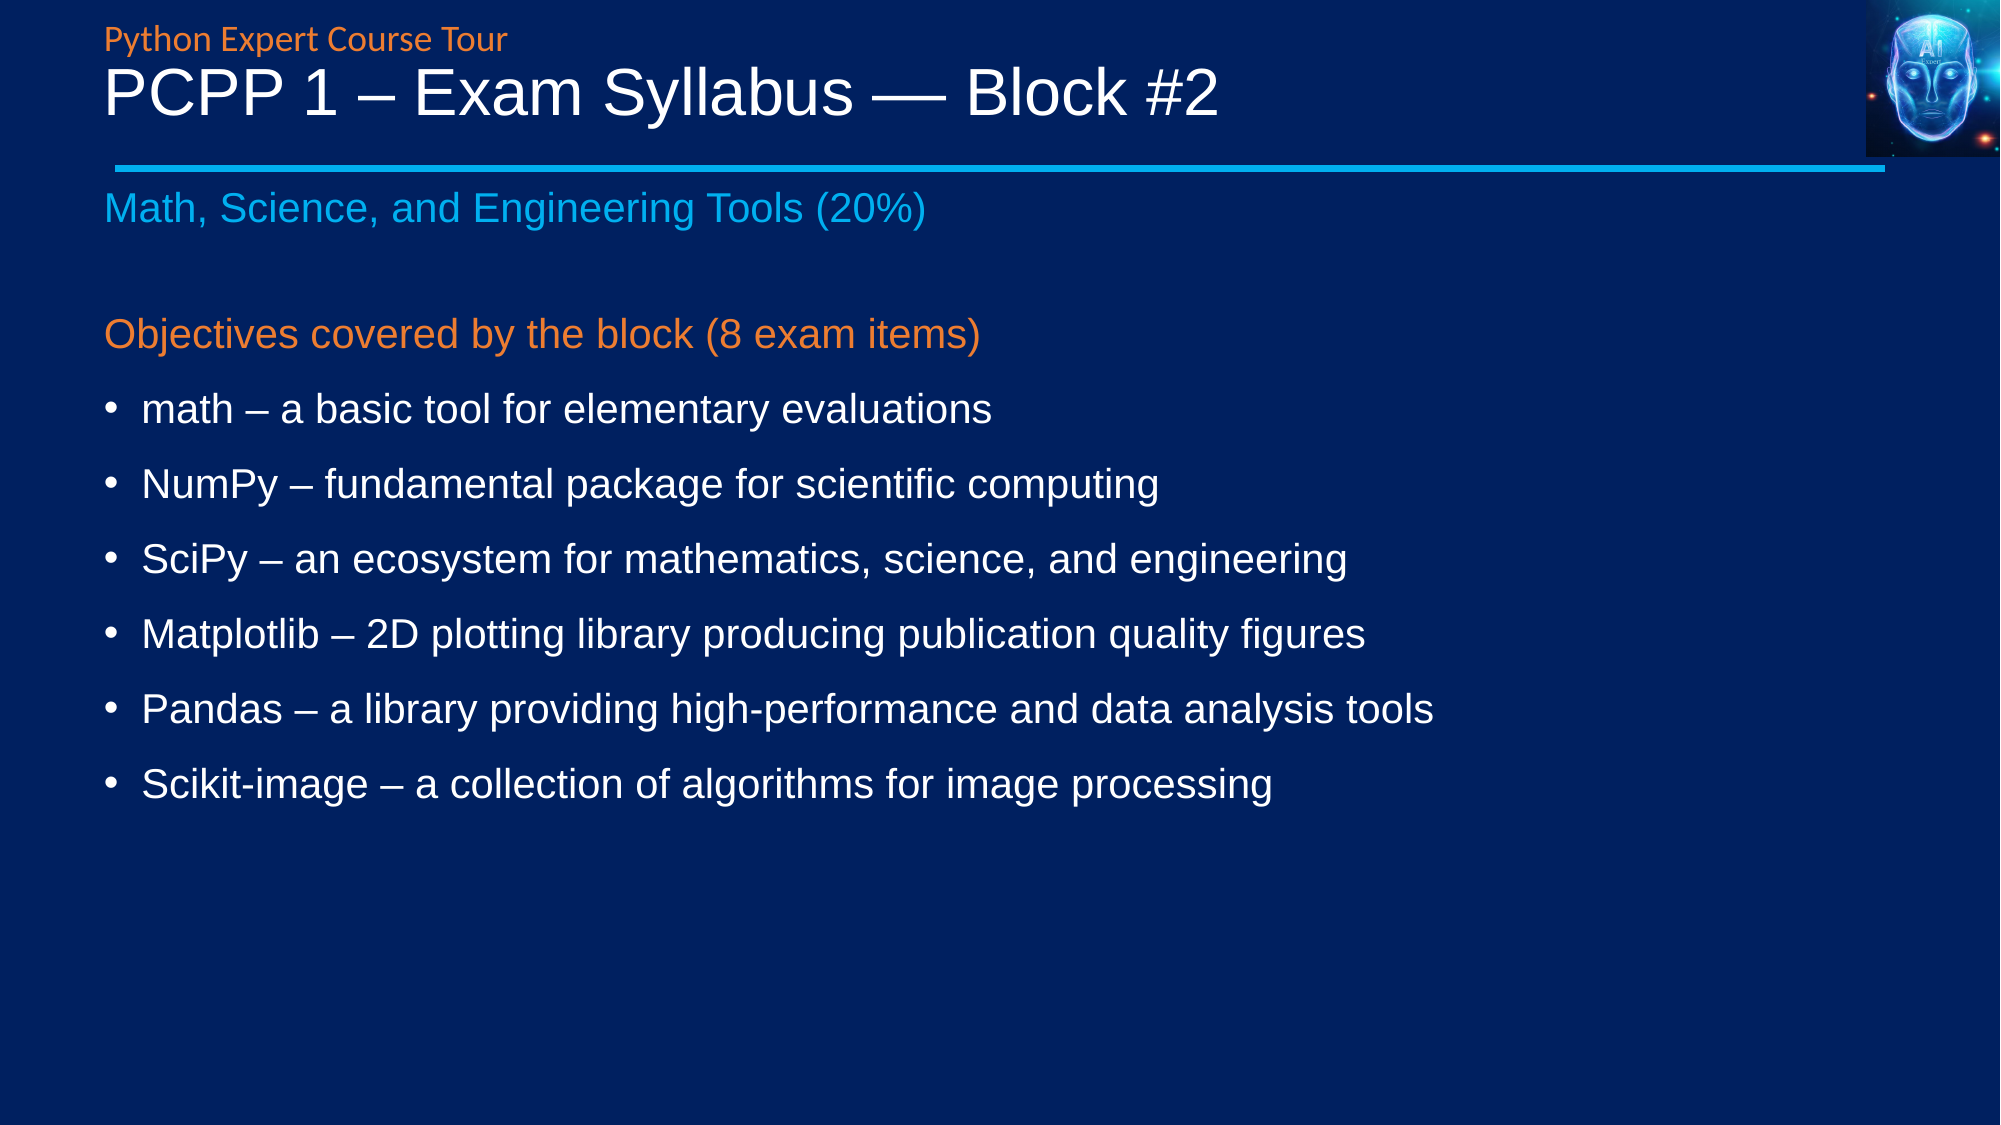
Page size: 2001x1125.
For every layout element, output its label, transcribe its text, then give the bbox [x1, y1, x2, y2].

text_box Python Expert Course Tour [89, 6, 688, 67]
picture [1866, 0, 2000, 157]
title PCPP 1 – Exam Syllabus –– Block #2 [89, 34, 1866, 154]
list Math, Science, and Engineering Tools (20%) Objectives covered by the block (8 exam items) math – a basic tool for elementary evaluations NumPy – fundamental package for scientific computing SciPy – an ecosystem for mathematics, science, and engineering Matplotlib – 2D plotting library producing publication quality figures Pandas – a library providing high-performance and data analysis tools Scikit-image – a collection of algorithms for image processing [89, 179, 1885, 1055]
text_box [115, 165, 1885, 172]
